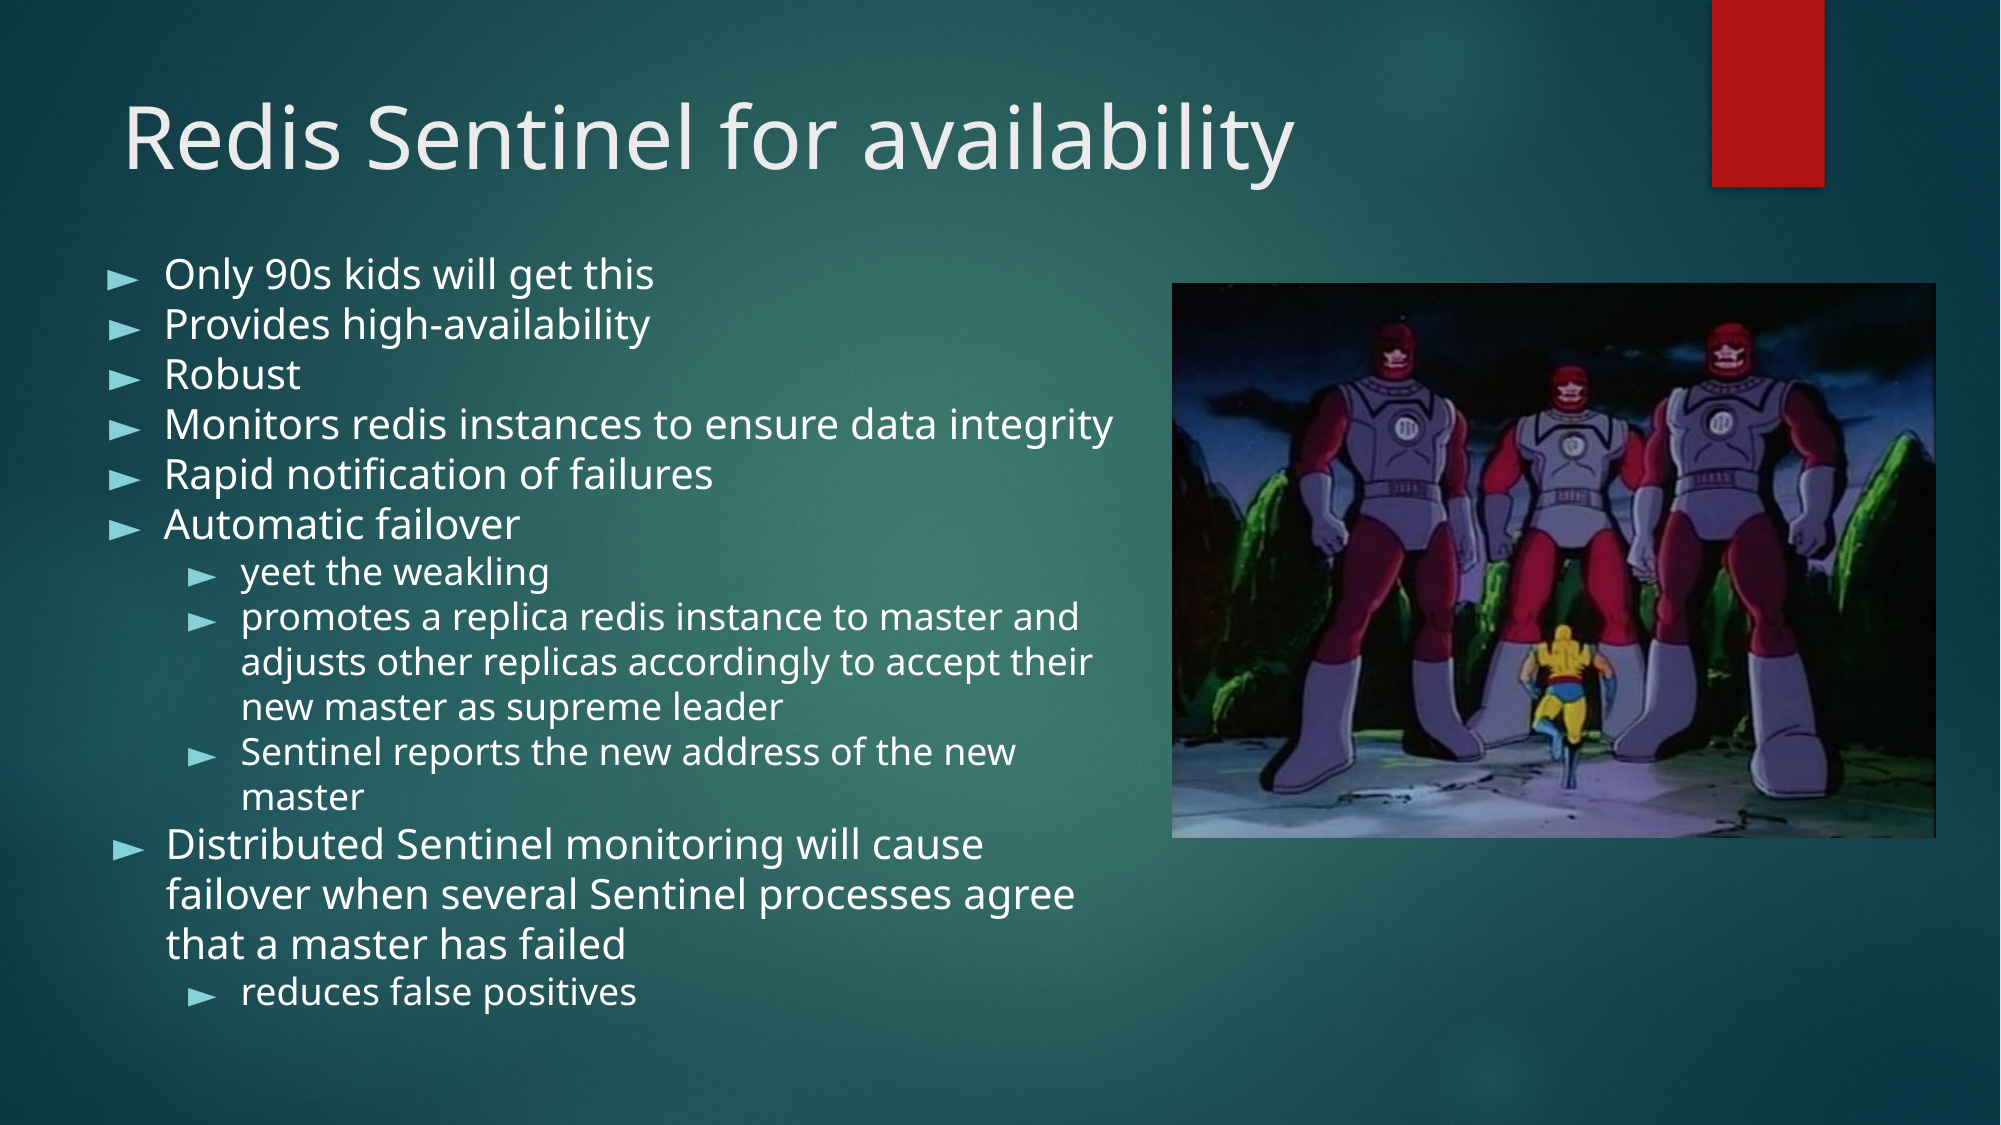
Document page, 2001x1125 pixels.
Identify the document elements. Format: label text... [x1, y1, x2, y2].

list Only 90s kids will get this Provides high-availability Robust Monitors redis instances to ensure data integrity Rapid notification of failures Automatic failover yeet the weakling promotes a replica redis instance to master and adjusts other replicas accordingly to accept their new master as supreme leader Sentinel reports the new address of the new master Distributed Sentinel monitoring will cause failover when several Sentinel processes agree that a master has failed reduces false positives [75, 239, 1150, 1025]
title Redis Sentinel for availability [106, 74, 1649, 304]
picture [0, 0, 2001, 1125]
